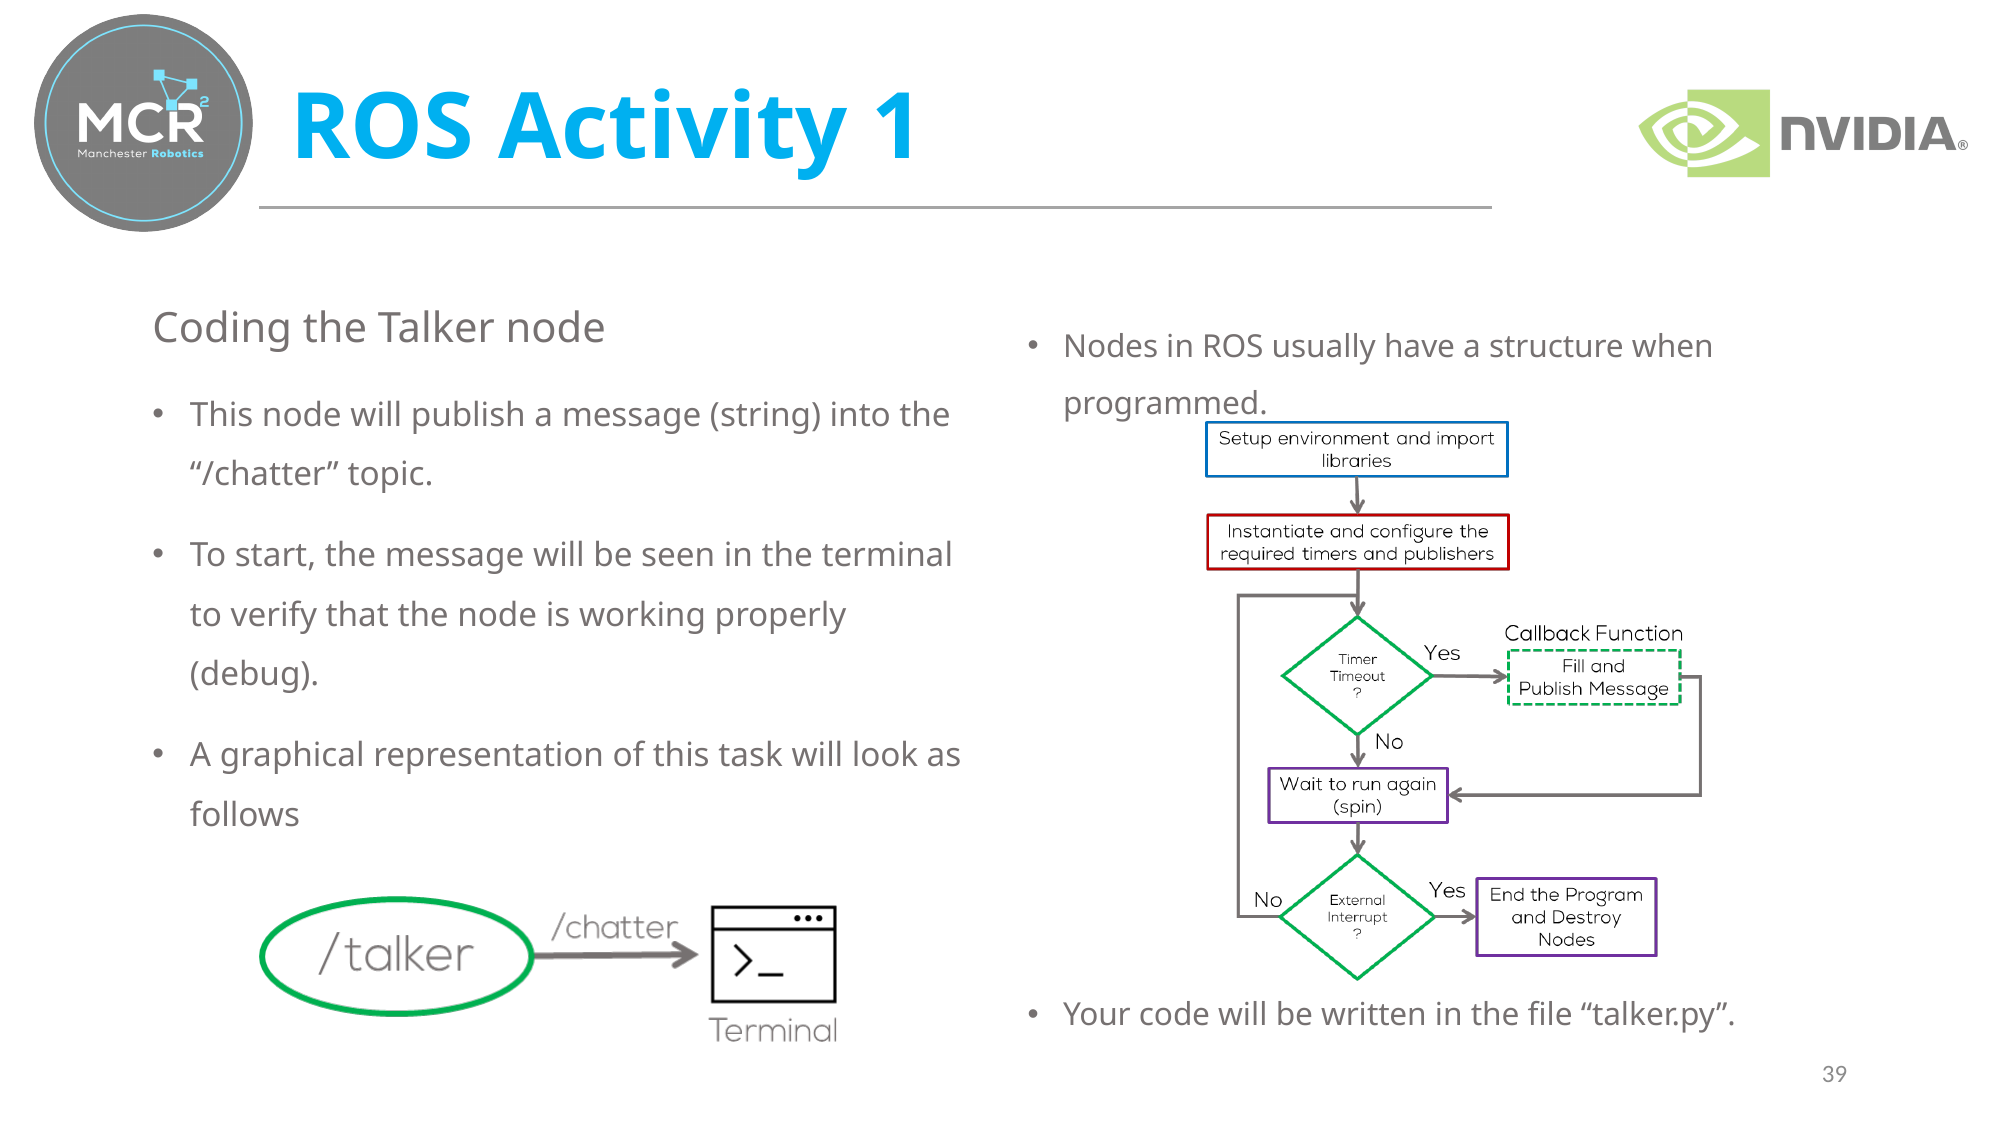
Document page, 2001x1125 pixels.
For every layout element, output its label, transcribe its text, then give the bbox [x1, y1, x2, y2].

slide_number 39 [1412, 1042, 1863, 1103]
title ROS Activity 1 [275, 19, 1615, 238]
picture [1204, 420, 1702, 981]
list Nodes in ROS usually have a structure when programmed. Your code will be written in the file “talker.py”. [1012, 299, 1863, 1046]
list Coding the Talker node This node will publish a message (string) into the “/chatter” topic. To start, the message will be seen in the terminal to verify that the node is working properly (debug). A graphical representation of this task will look as follows [137, 299, 988, 1014]
picture [259, 879, 866, 1073]
